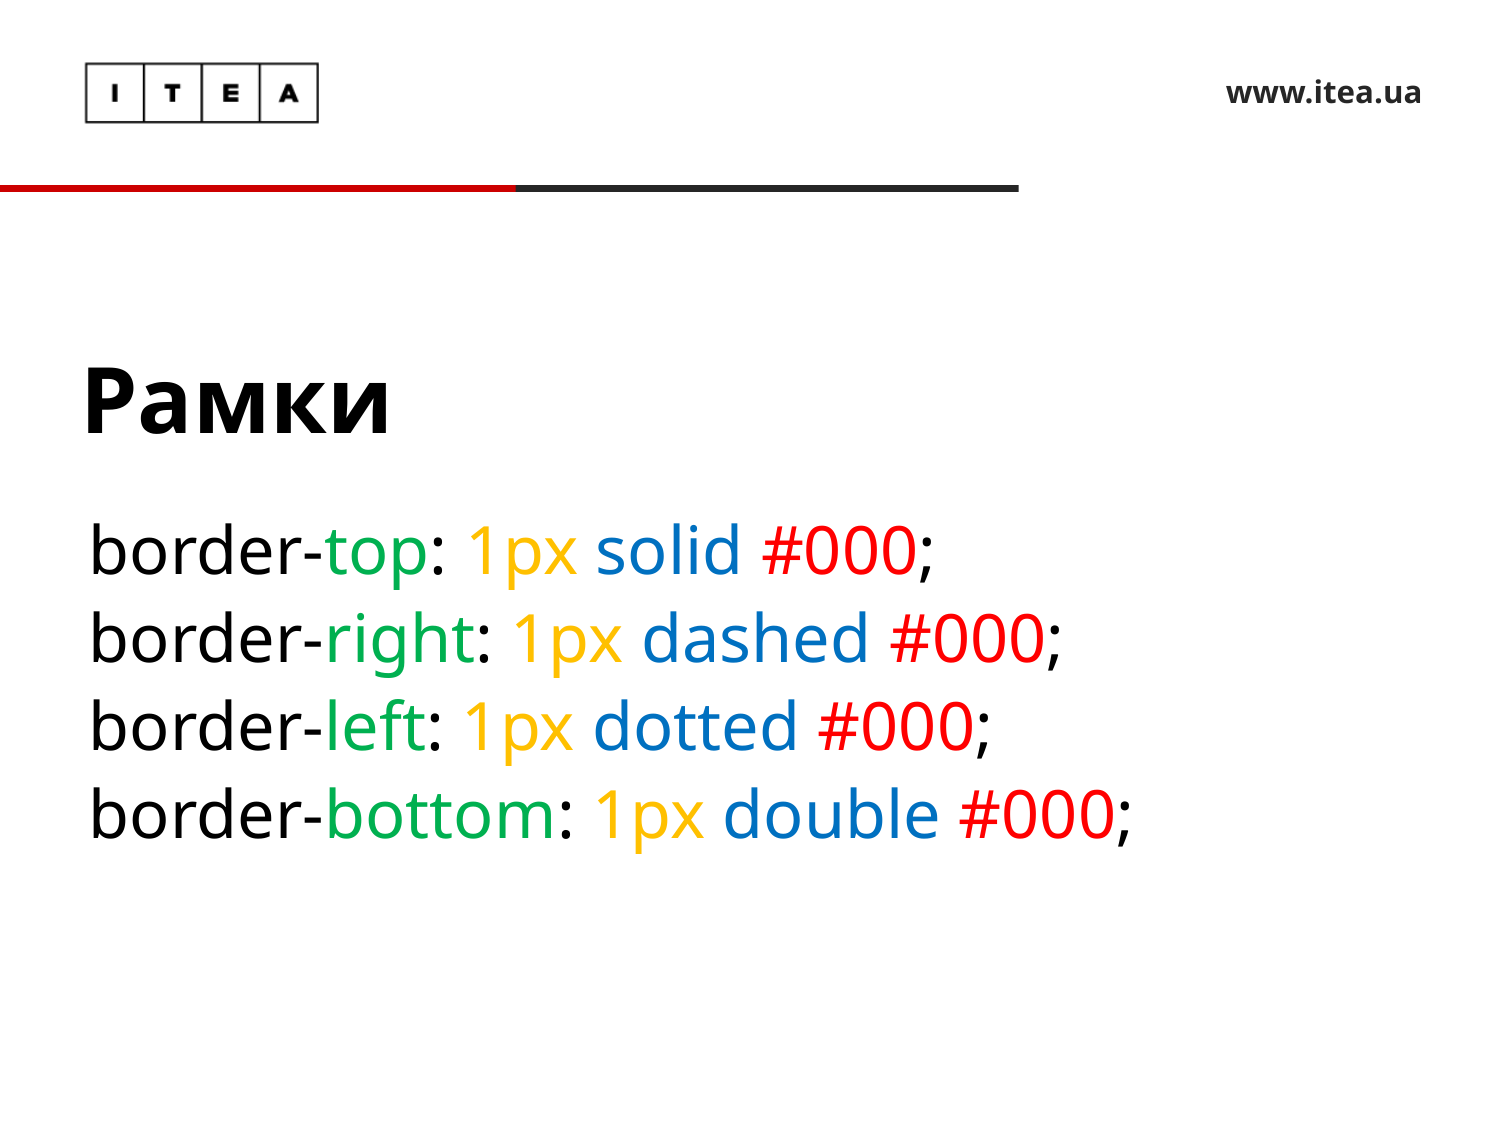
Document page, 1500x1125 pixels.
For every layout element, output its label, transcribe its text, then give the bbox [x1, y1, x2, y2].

text_box [516, 185, 1019, 192]
list border-top: 1px solid #000; border-right: 1px dashed #000; border-left: 1px dotted #000; border-bottom: 1px double #000; [74, 492, 1416, 1036]
title Рамки [65, 323, 1425, 421]
text_box www.itea.ua [1172, 66, 1477, 115]
picture [57, 49, 344, 133]
text_box [0, 185, 516, 192]
